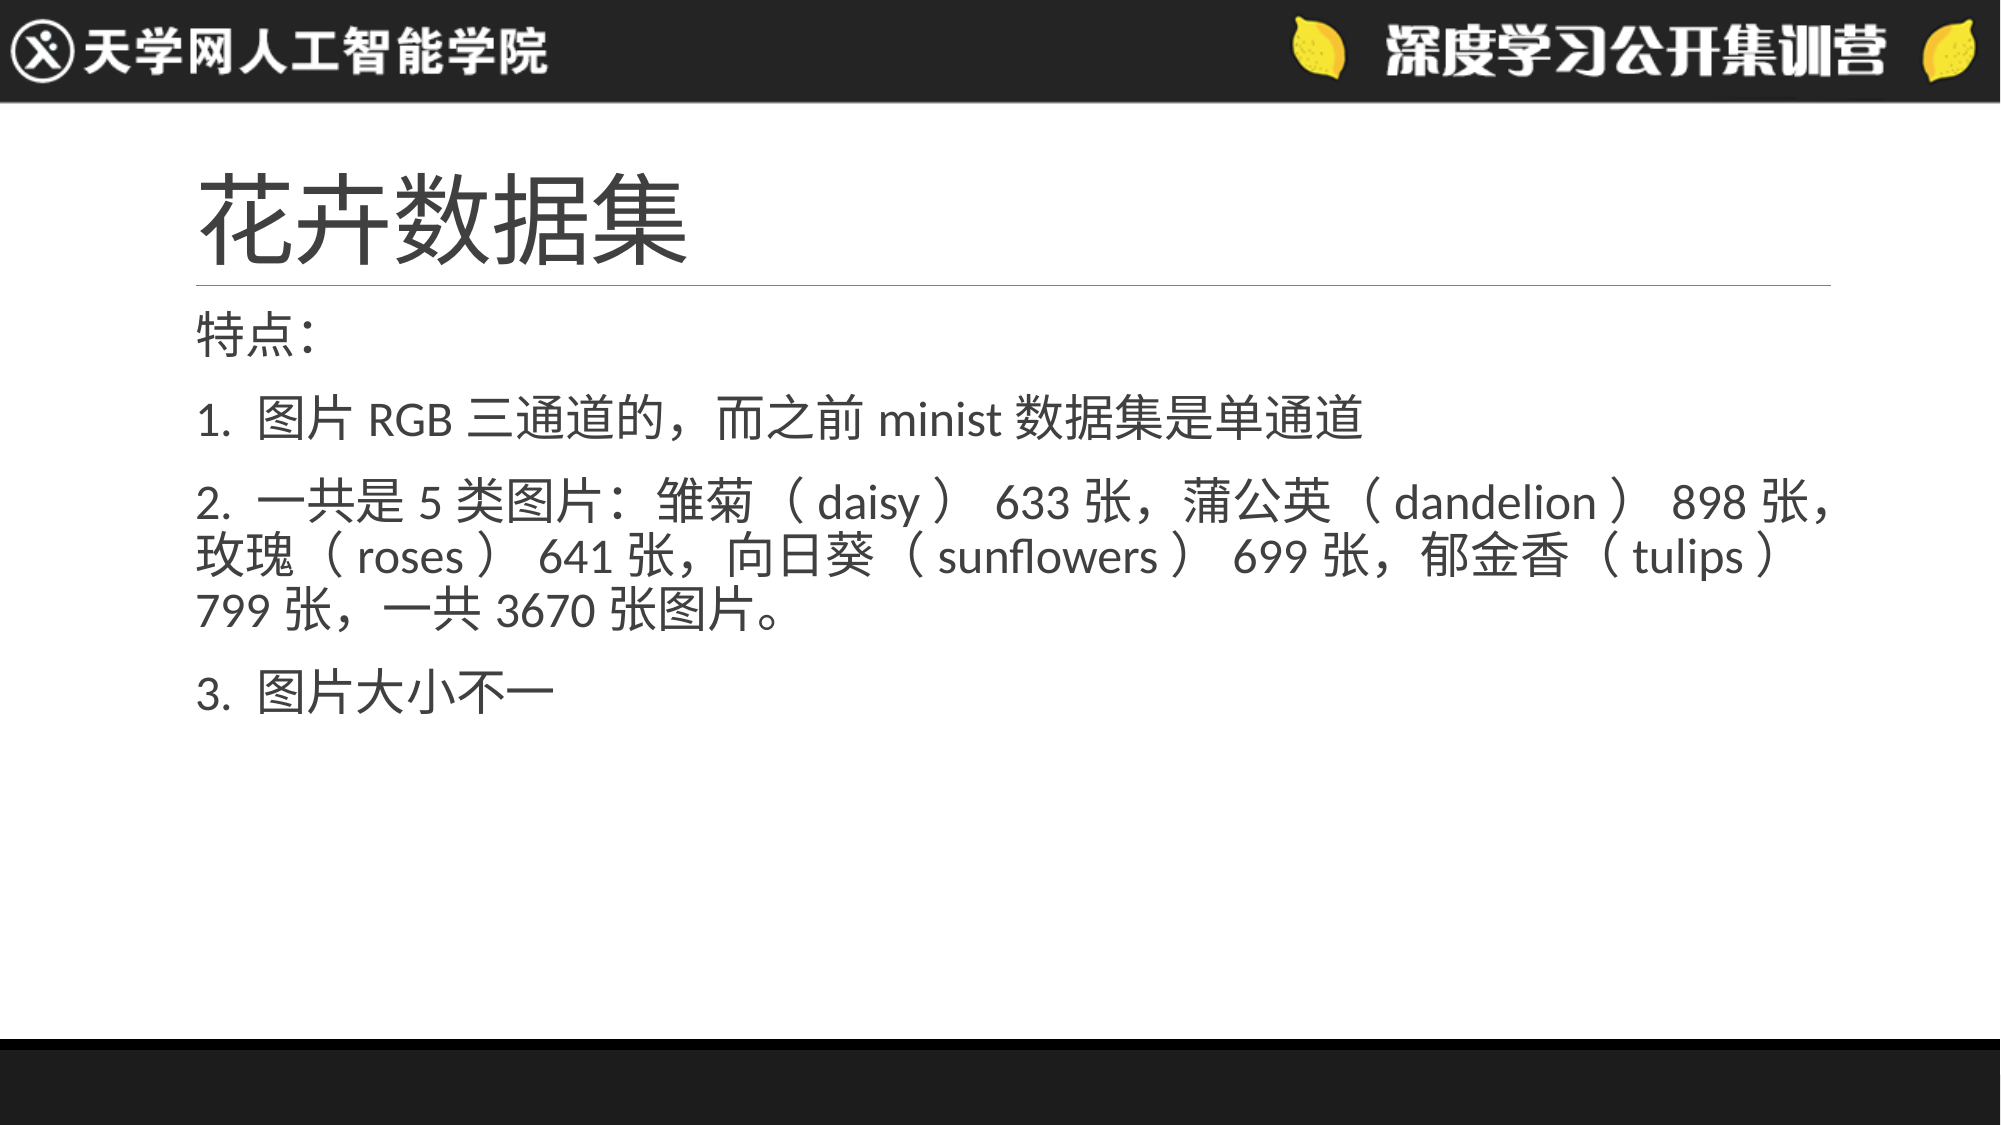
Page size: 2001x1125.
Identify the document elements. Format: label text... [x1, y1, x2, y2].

list 特点： 1. 图片RGB三通道的，而之前minist数据集是单通道 2. 一共是5类图片：雏菊（daisy）633张，蒲公英（dandelion）898张，玫瑰（roses）641张，向日葵（sunflowers）699张，郁金香（tulips）799张，一共3670张图片。 3. 图片大小不一 [180, 302, 1830, 963]
title 花卉数据集 [180, 47, 1830, 285]
picture [0, 0, 2001, 1125]
